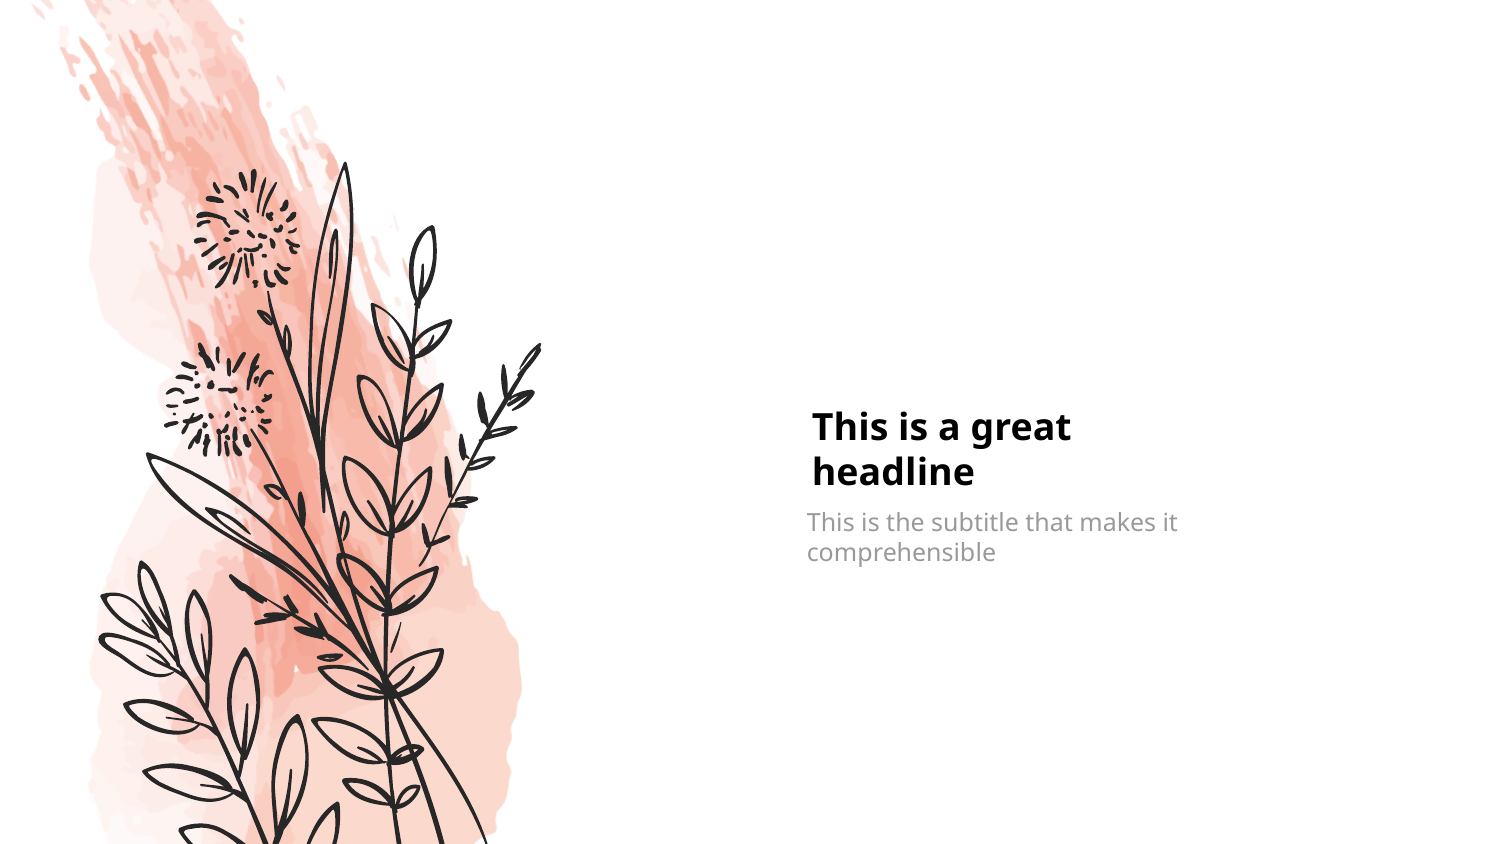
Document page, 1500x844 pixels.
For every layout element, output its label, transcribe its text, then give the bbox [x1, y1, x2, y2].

title This is a great headline [850, 359, 1382, 537]
subtitle This is the subtitle that makes it comprehensible [850, 491, 1289, 803]
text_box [144, 161, 542, 844]
picture [0, 0, 846, 844]
